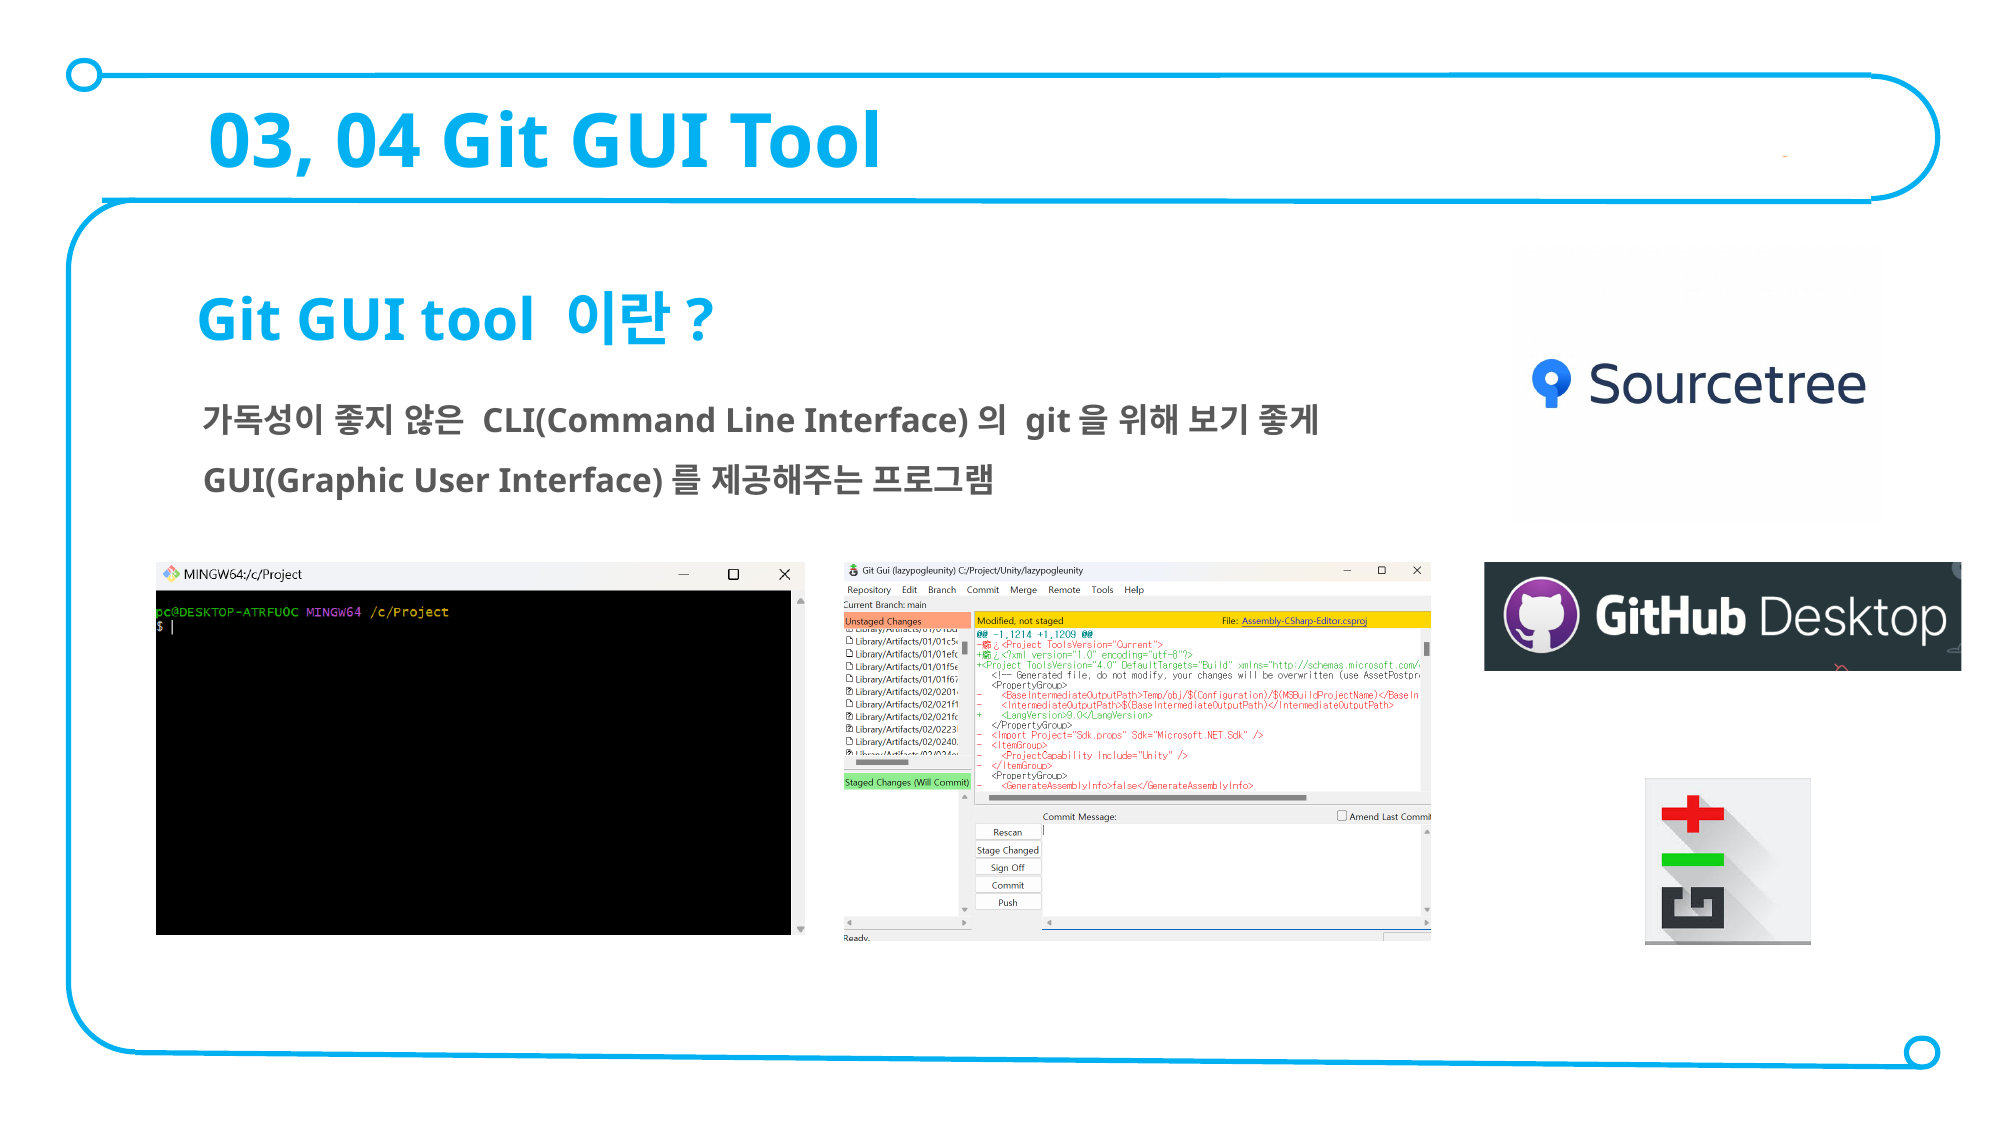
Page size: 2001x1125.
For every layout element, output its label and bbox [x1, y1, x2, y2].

picture [1484, 562, 1962, 671]
picture [1645, 778, 1811, 945]
text_box [68, 60, 1938, 1067]
picture [156, 562, 805, 935]
picture [1512, 243, 1886, 524]
picture [844, 562, 1431, 941]
